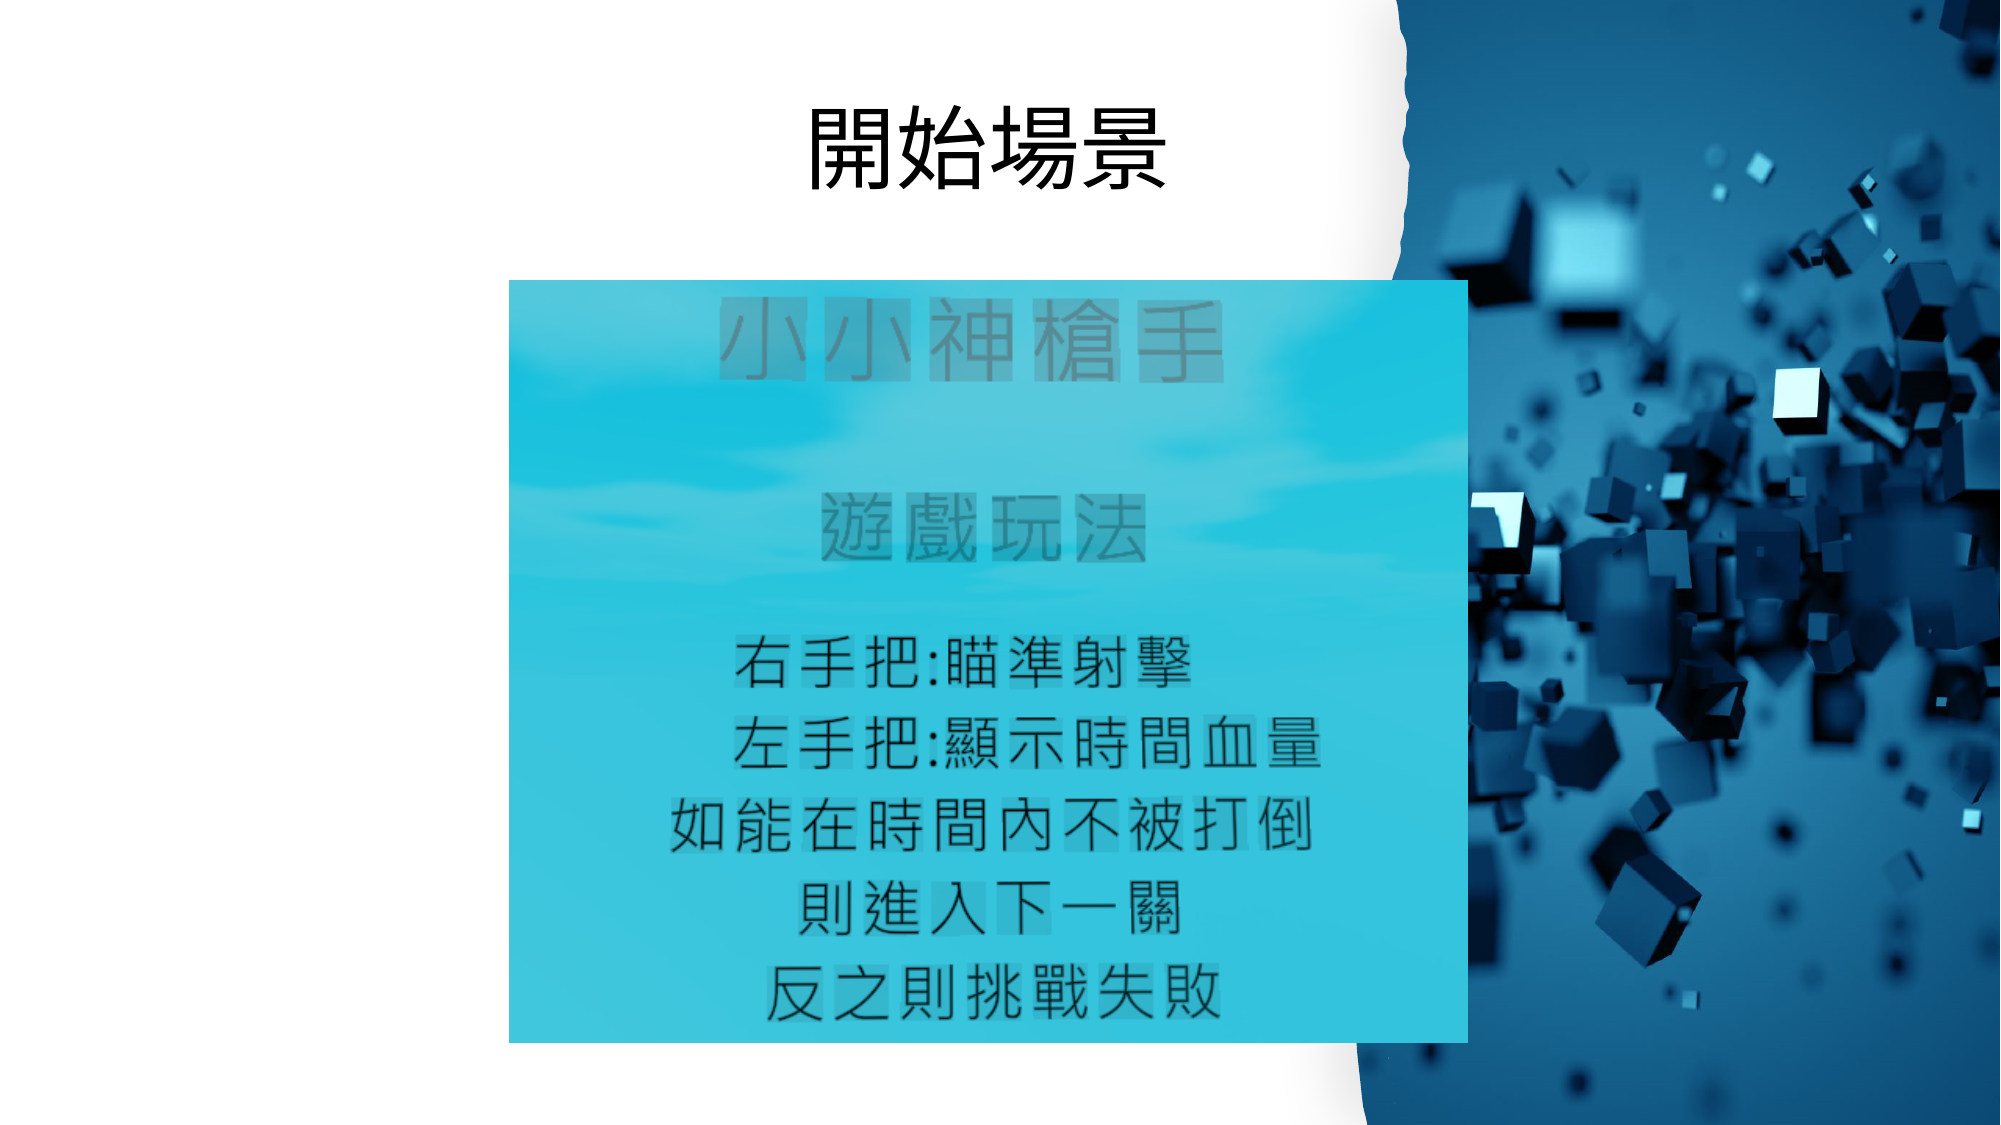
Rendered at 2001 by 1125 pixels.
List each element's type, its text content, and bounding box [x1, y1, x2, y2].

picture [509, 0, 2000, 1125]
title 開始場景 [113, 49, 1351, 257]
